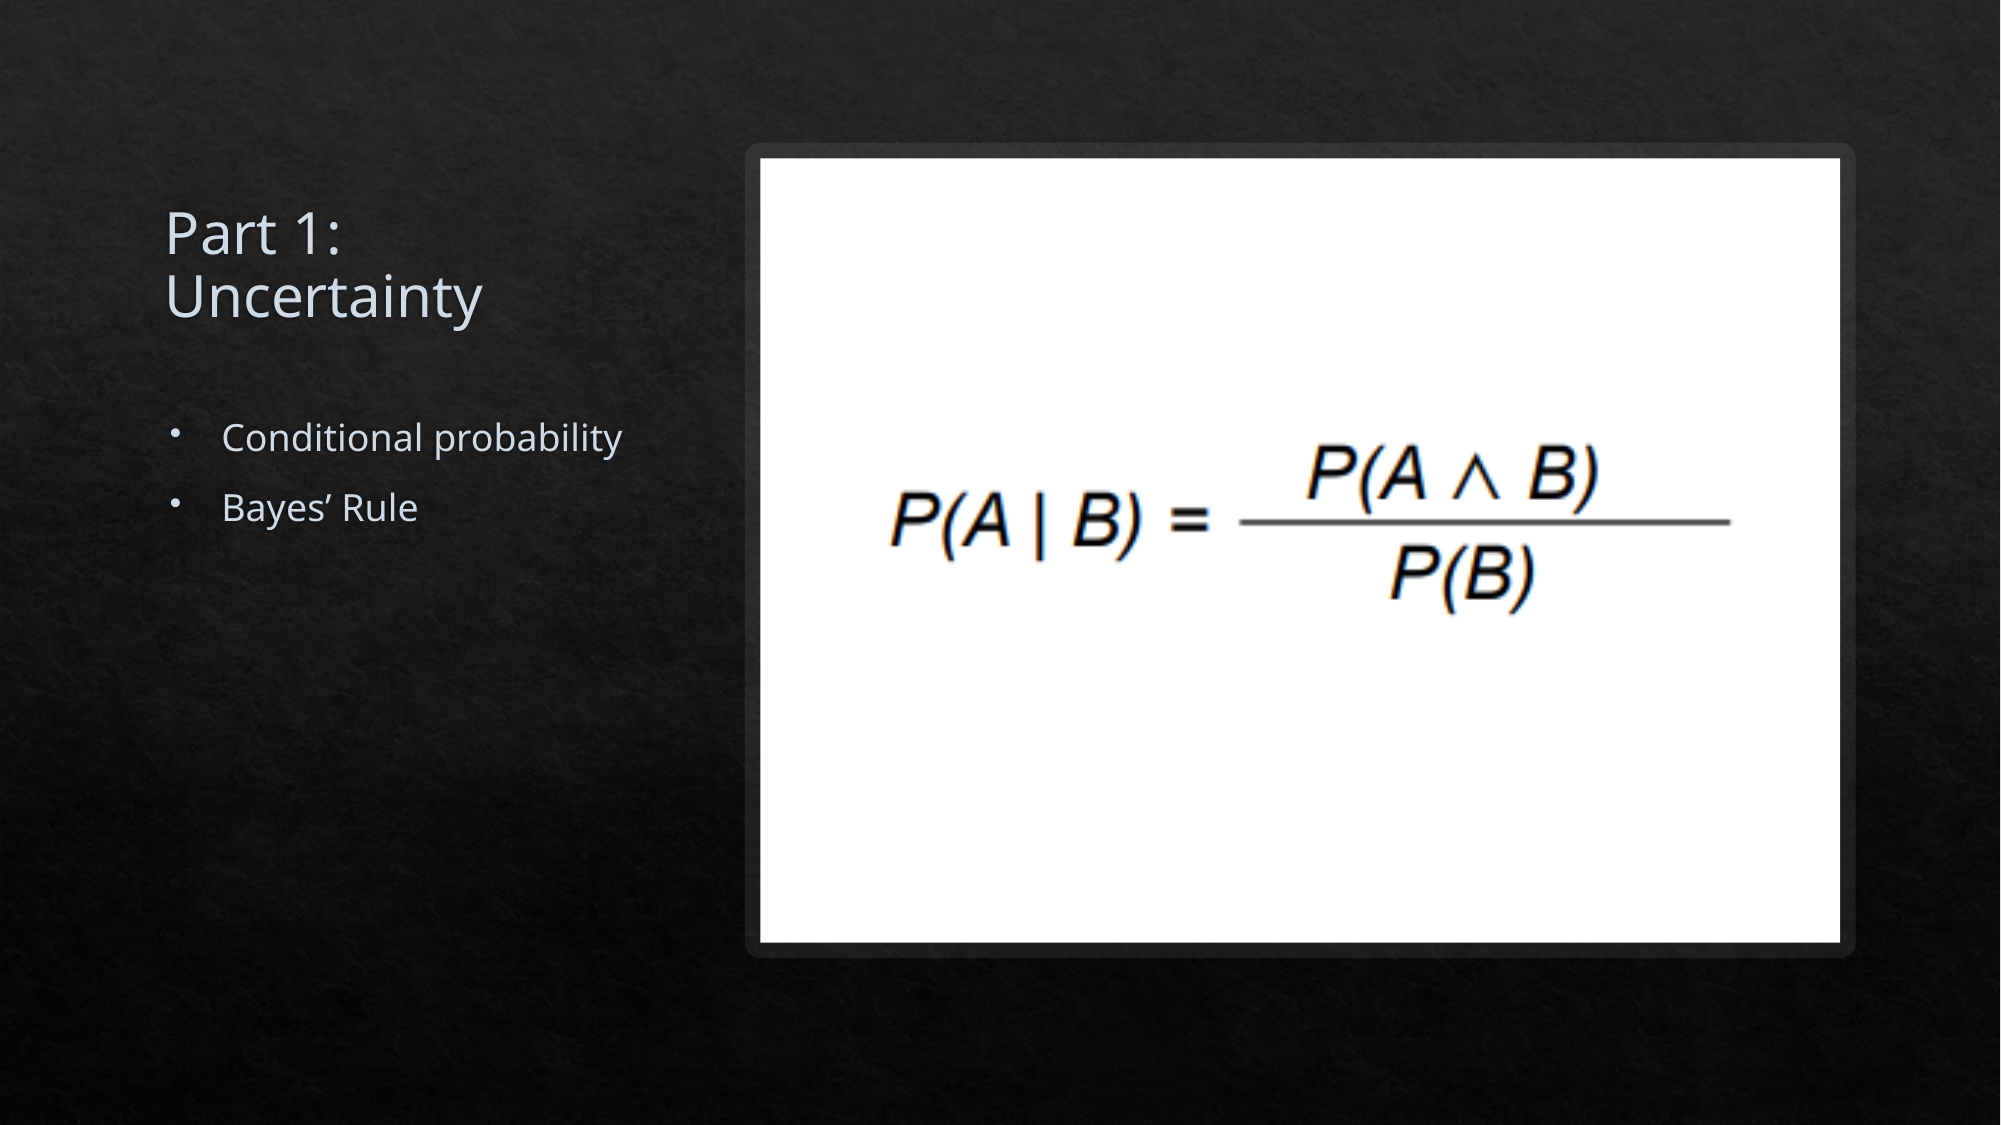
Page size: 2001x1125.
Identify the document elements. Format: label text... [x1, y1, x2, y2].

picture [839, 338, 1772, 763]
title Part 1: Uncertainty [149, 158, 668, 377]
list Conditional probability Bayes’ Rule [149, 401, 668, 950]
text_box [0, 0, 2000, 1125]
text_box [759, 157, 1841, 944]
